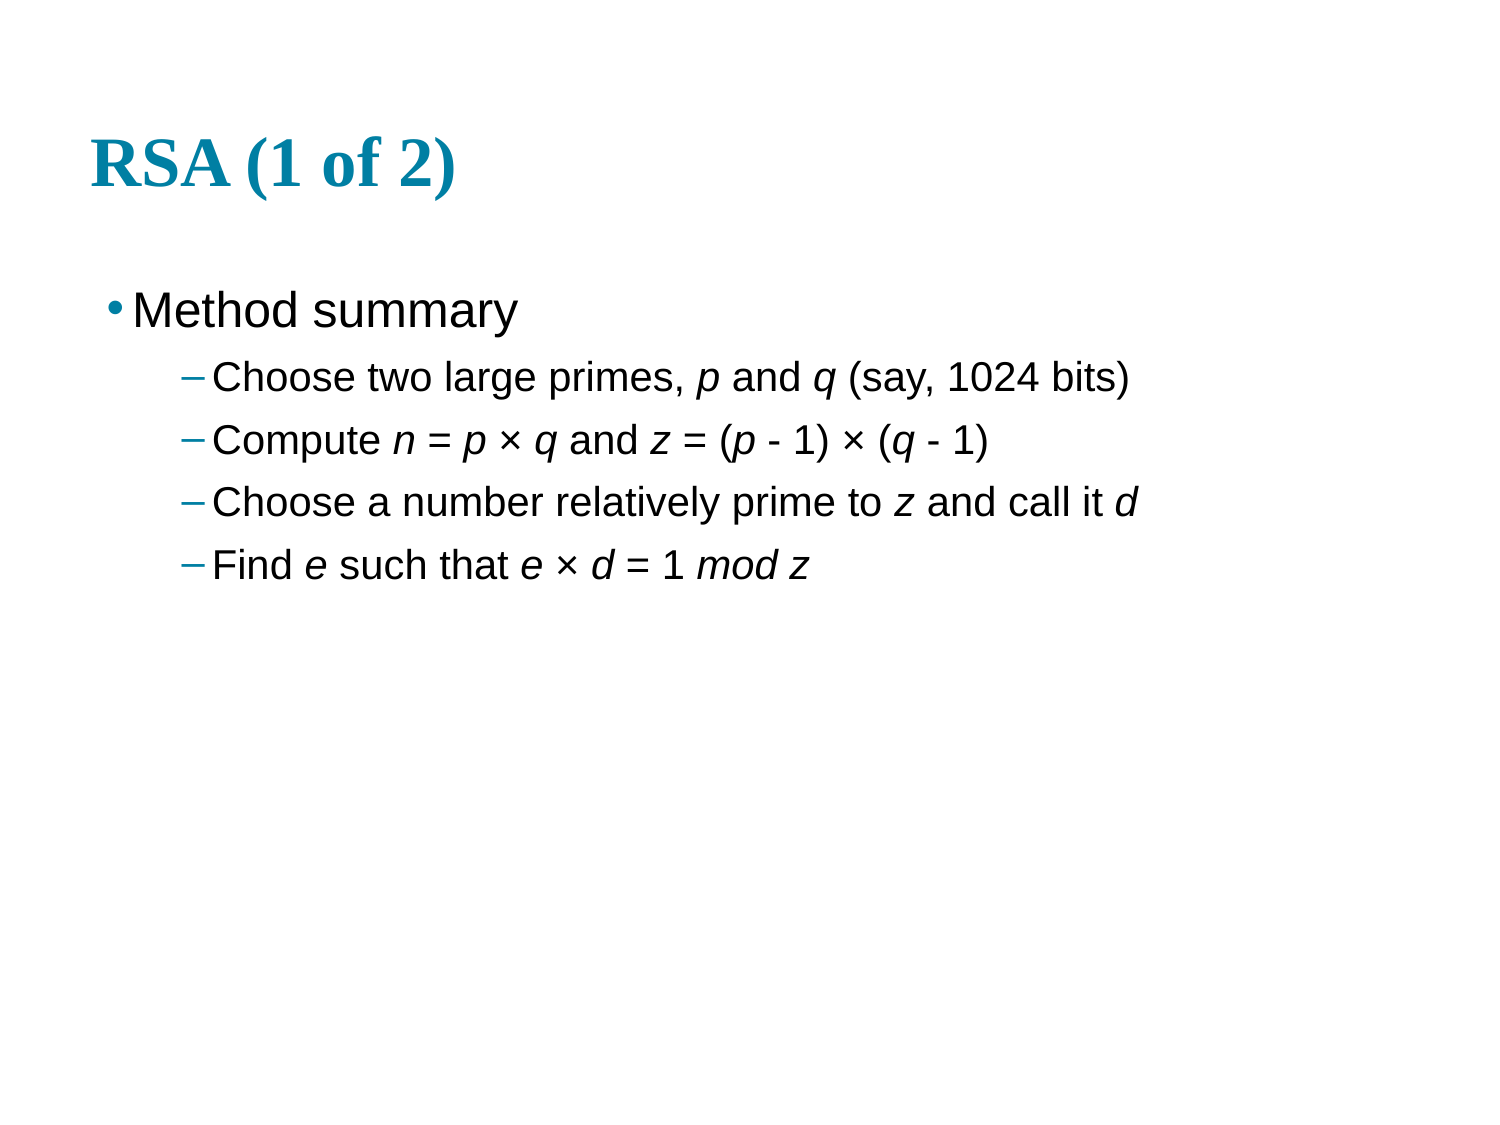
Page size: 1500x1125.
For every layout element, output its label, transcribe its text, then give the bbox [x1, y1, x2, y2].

list Method summary Choose two large primes, p and q (say, 1024 bits) Compute n = p × q and z = (p - 1) × (q - 1) Choose a number relatively prime to z and call it d Find e such that e × d = 1 mod z [75, 262, 1425, 1005]
title RSA (1 of 2) [75, 35, 1425, 216]
